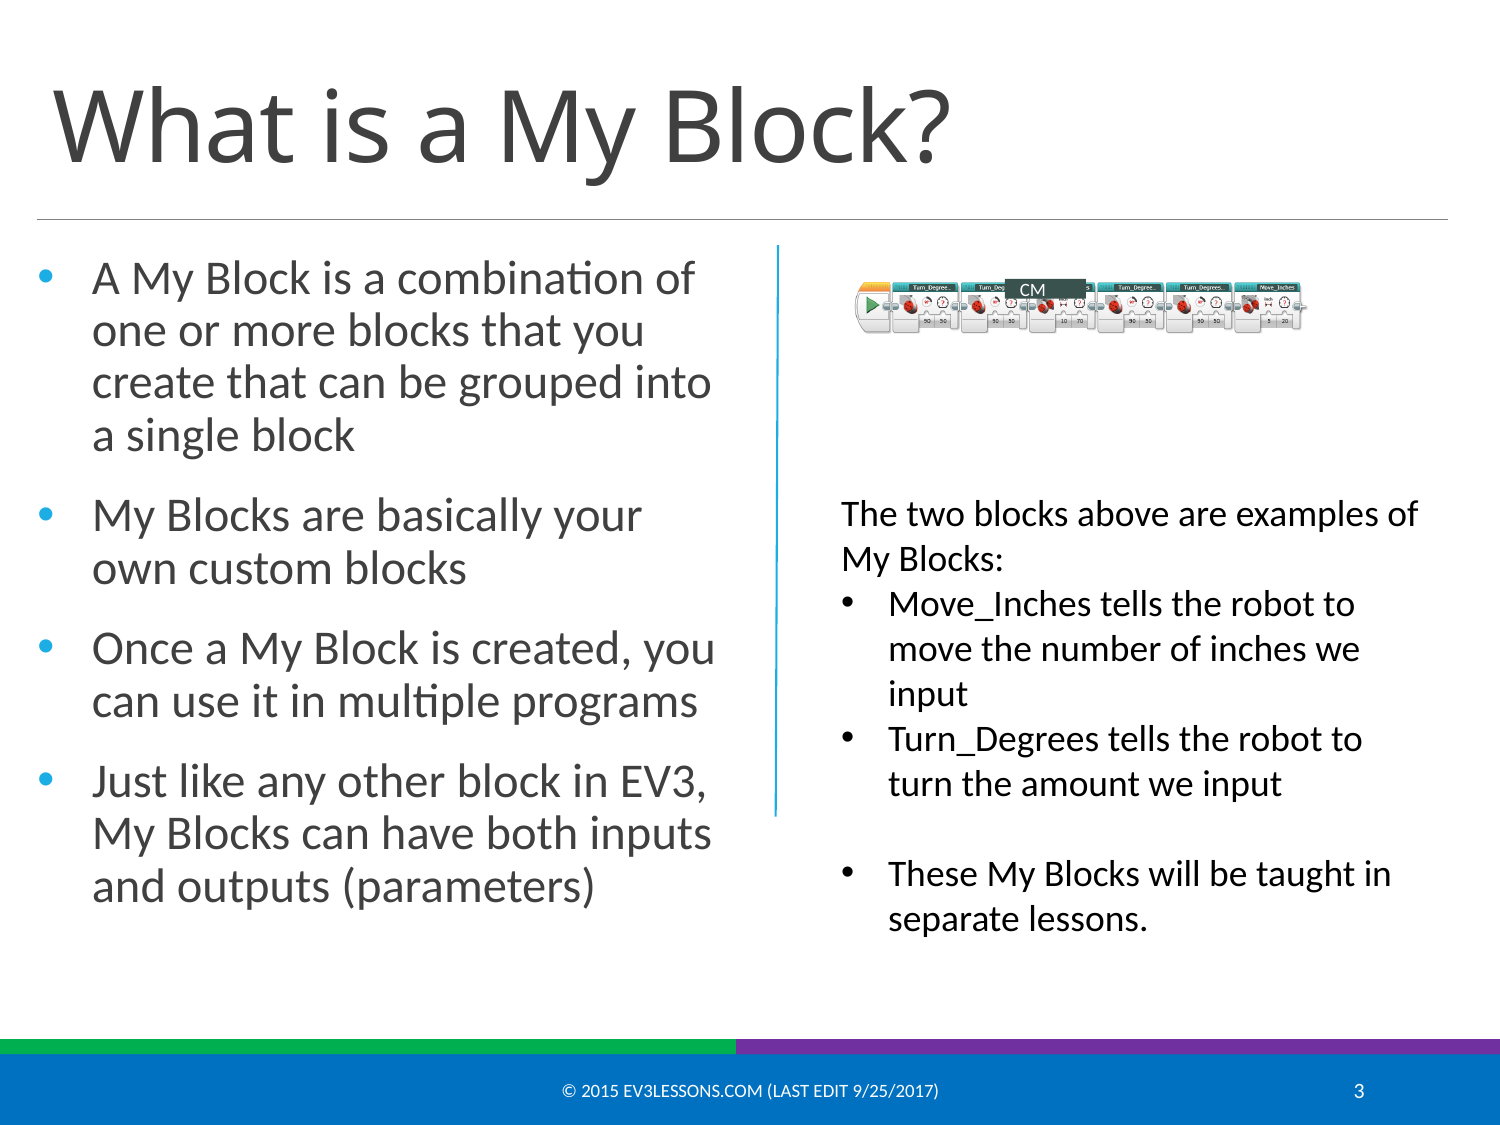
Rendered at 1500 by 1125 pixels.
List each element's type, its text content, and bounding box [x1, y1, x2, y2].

list A My Block is a combination of one or more blocks that you create that can be grouped into a single block My Blocks are basically your own custom blocks Once a My Block is created, you can use it in multiple programs Just like any other block in EV3, My Blocks can have both inputs and outputs (parameters) [37, 245, 732, 1005]
slide_number 3 [1218, 1059, 1380, 1120]
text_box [775, 244, 779, 818]
footer © 2015 EV3Lessons.com (Last Edit 9/25/2017) [453, 1059, 1047, 1120]
text_box The two blocks above are examples of My Blocks: Move_Inches tells the robot to move the number of inches we input Turn_Degrees tells the robot to turn the amount we input These My Blocks will be taught in separate lessons. [826, 481, 1446, 947]
title What is a My Block? [37, 47, 1448, 191]
picture [828, 231, 1378, 484]
